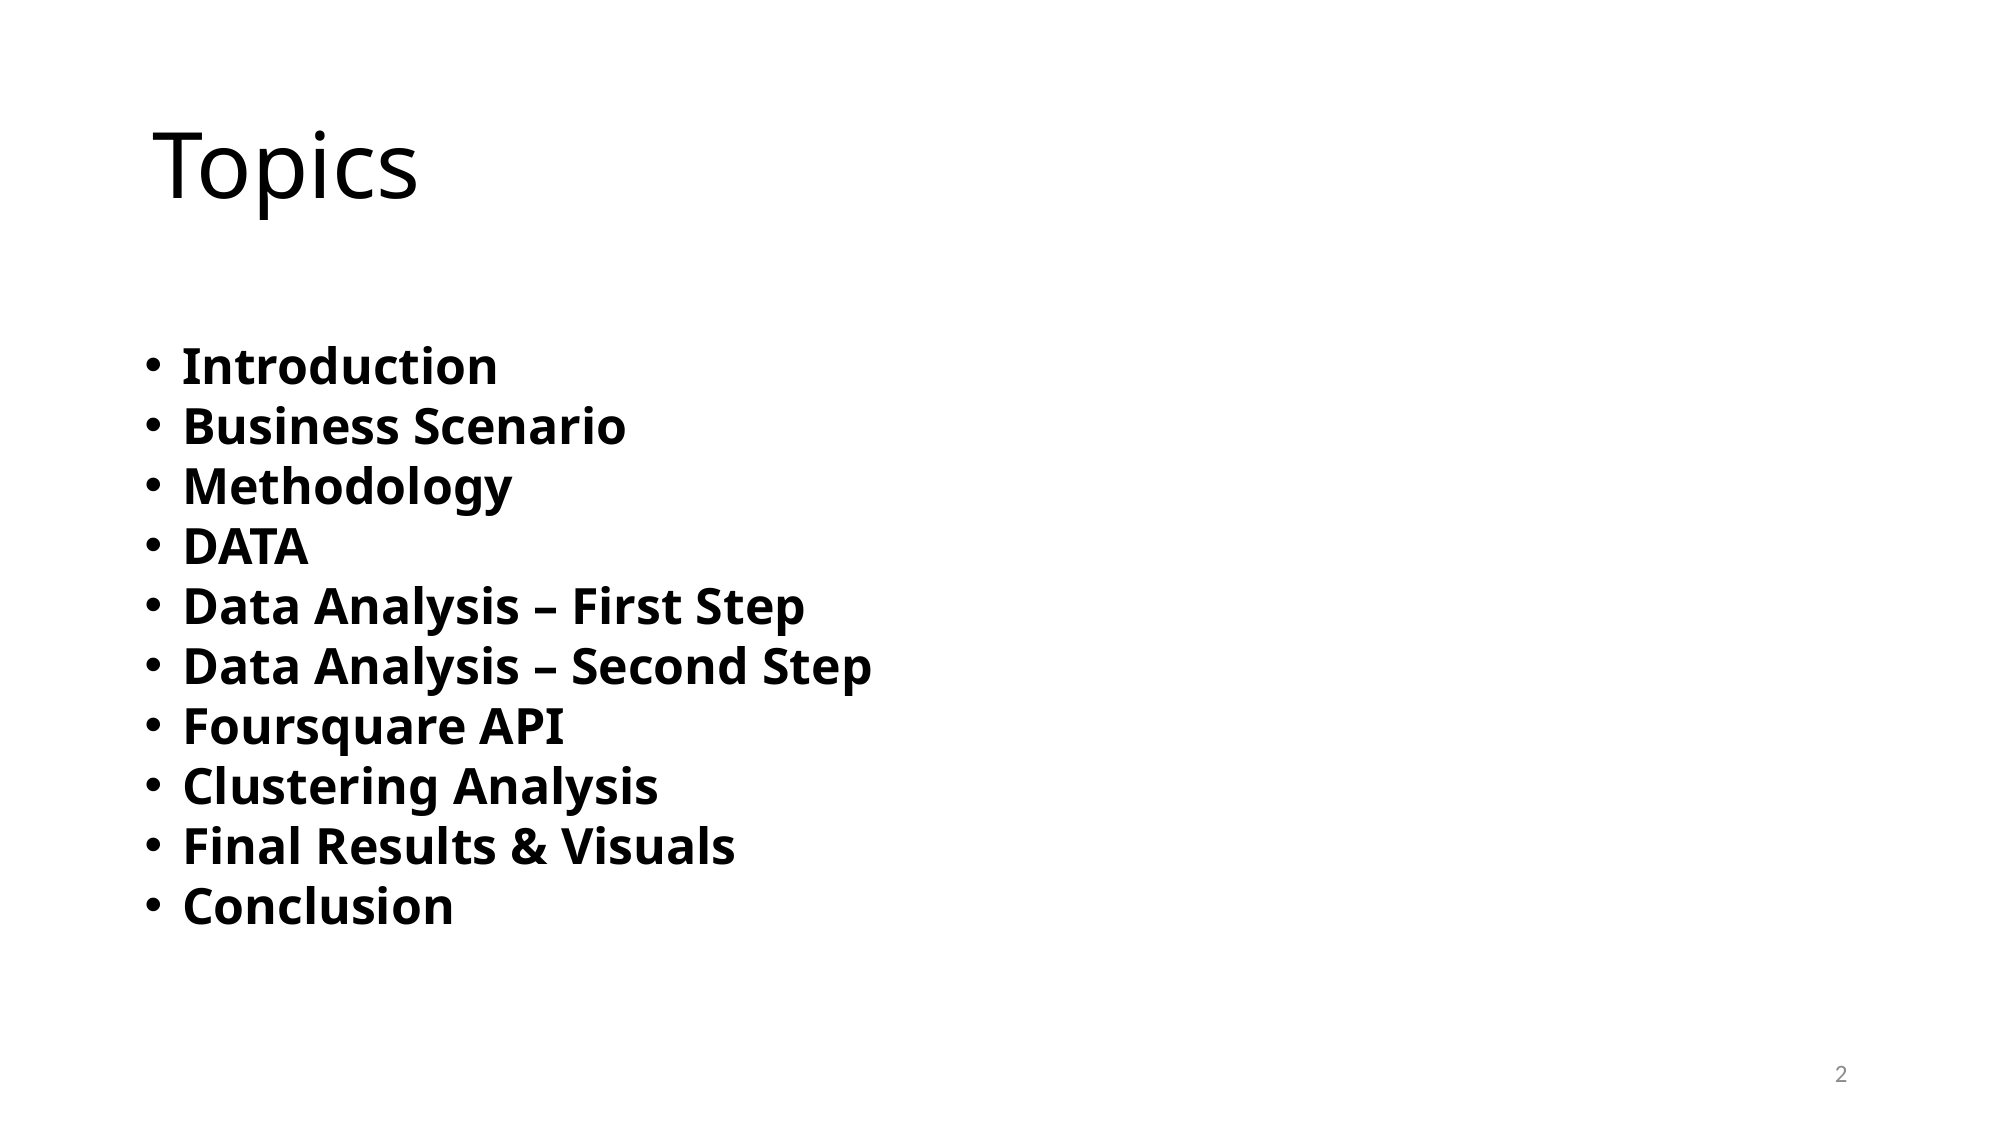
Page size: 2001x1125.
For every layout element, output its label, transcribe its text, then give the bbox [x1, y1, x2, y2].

title Topics [137, 59, 1863, 278]
slide_number 2 [1412, 1042, 1863, 1103]
list Introduction Business Scenario Methodology DATA Data Analysis – First Step Data Analysis – Second Step Foursquare API Clustering Analysis Final Results & Visuals Conclusion [129, 308, 1424, 962]
